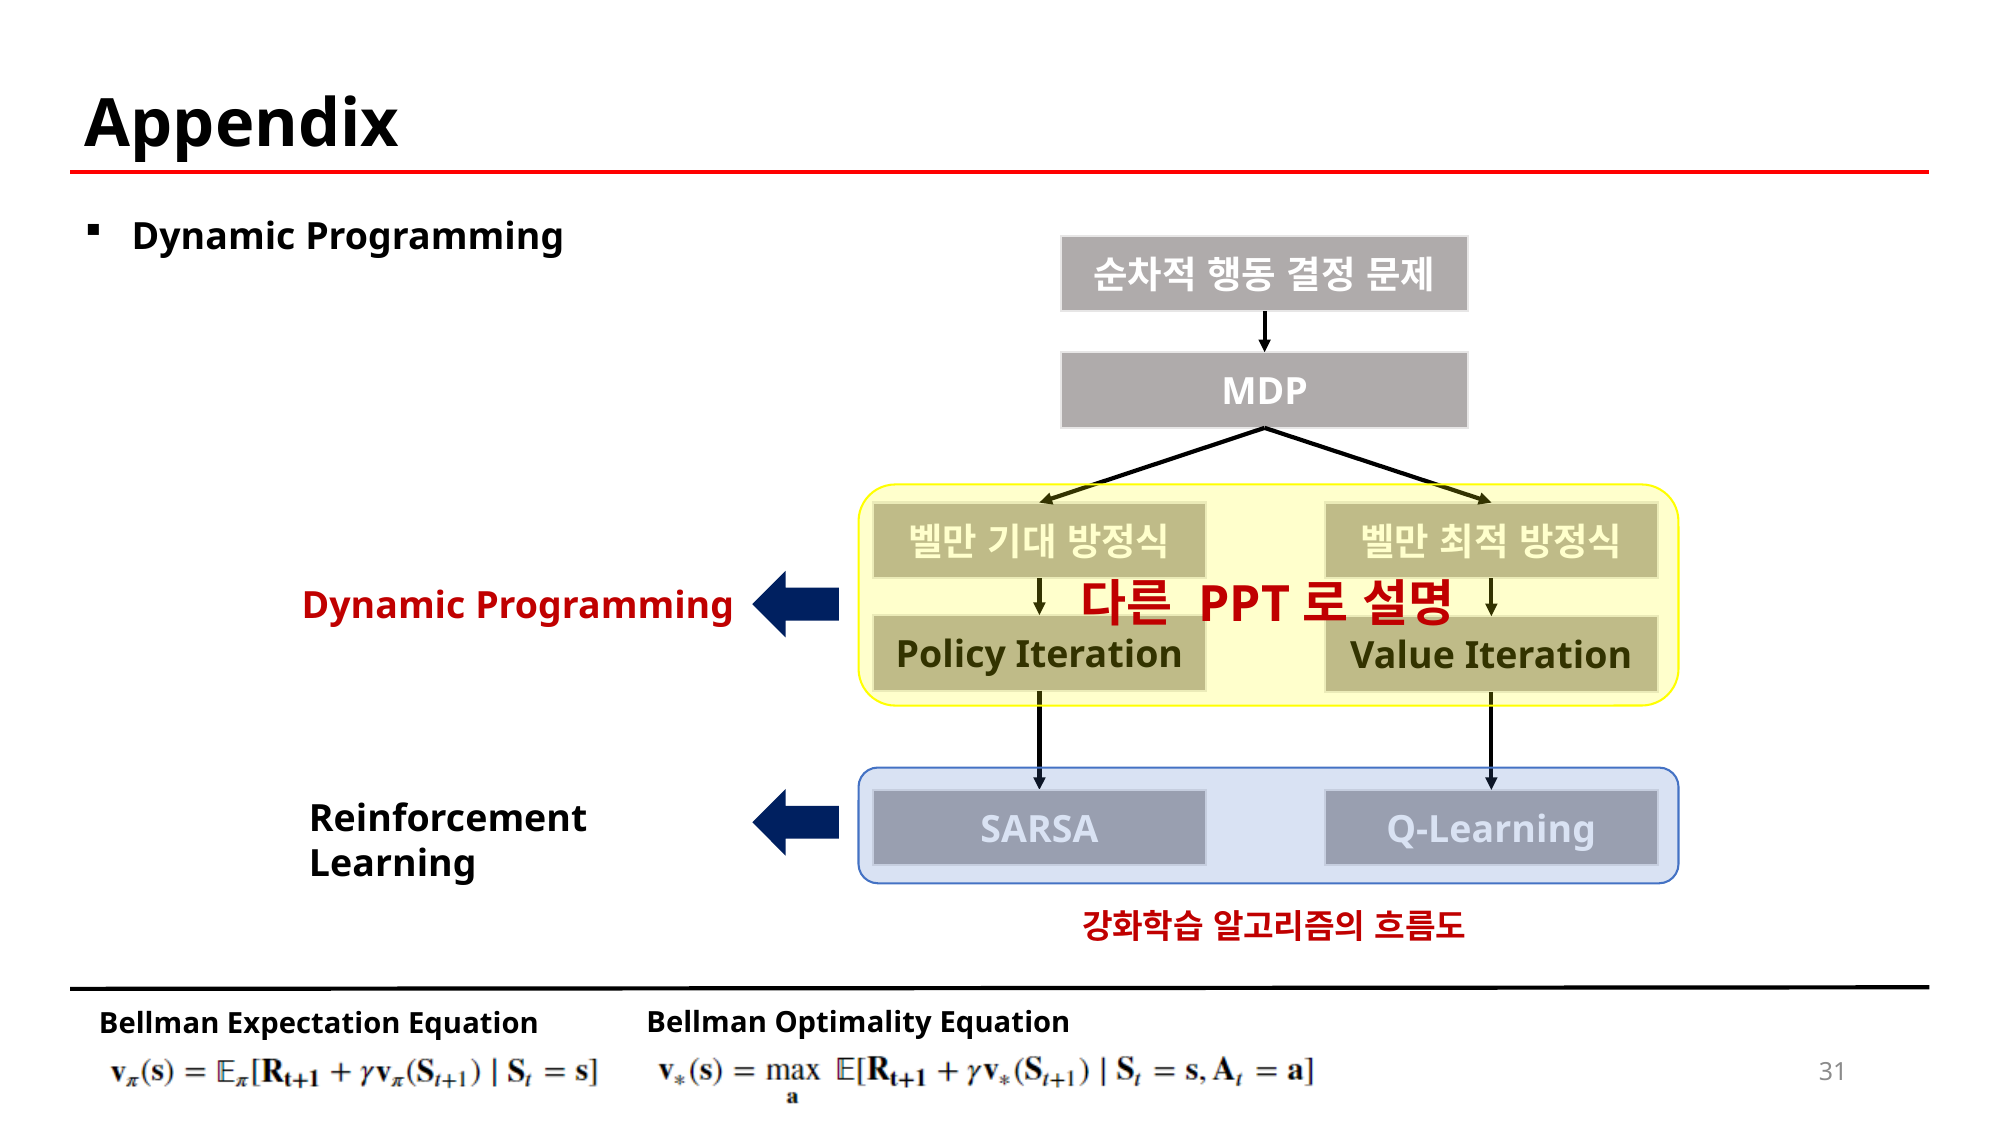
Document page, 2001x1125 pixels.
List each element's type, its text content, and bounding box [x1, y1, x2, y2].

text_box Dynamic Programming [69, 204, 1317, 265]
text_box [1039, 427, 1264, 503]
text_box 강화학습 알고리즘의 흐름도 [1067, 897, 1482, 953]
text_box 다른 PPT로 설명 [1065, 563, 1482, 639]
text_box [857, 766, 1680, 885]
text_box [857, 483, 1680, 707]
text_box Bellman Optimality Equation [631, 996, 1086, 1019]
picture [70, 1019, 1331, 1119]
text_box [1264, 427, 1492, 503]
text_box Reinforcement Learning [294, 786, 756, 892]
slide_number 31 [1412, 1042, 1863, 1103]
text_box Appendix [69, 173, 1795, 234]
text_box Bellman Expectation Equation [84, 996, 555, 1019]
text_box [752, 570, 839, 638]
text_box Appendix [69, 15, 1795, 171]
text_box 순차적 행동 결정 문제 [1060, 235, 1469, 312]
text_box [756, 788, 839, 856]
text_box MDP [1060, 351, 1469, 427]
text_box Dynamic Programming [286, 573, 750, 633]
